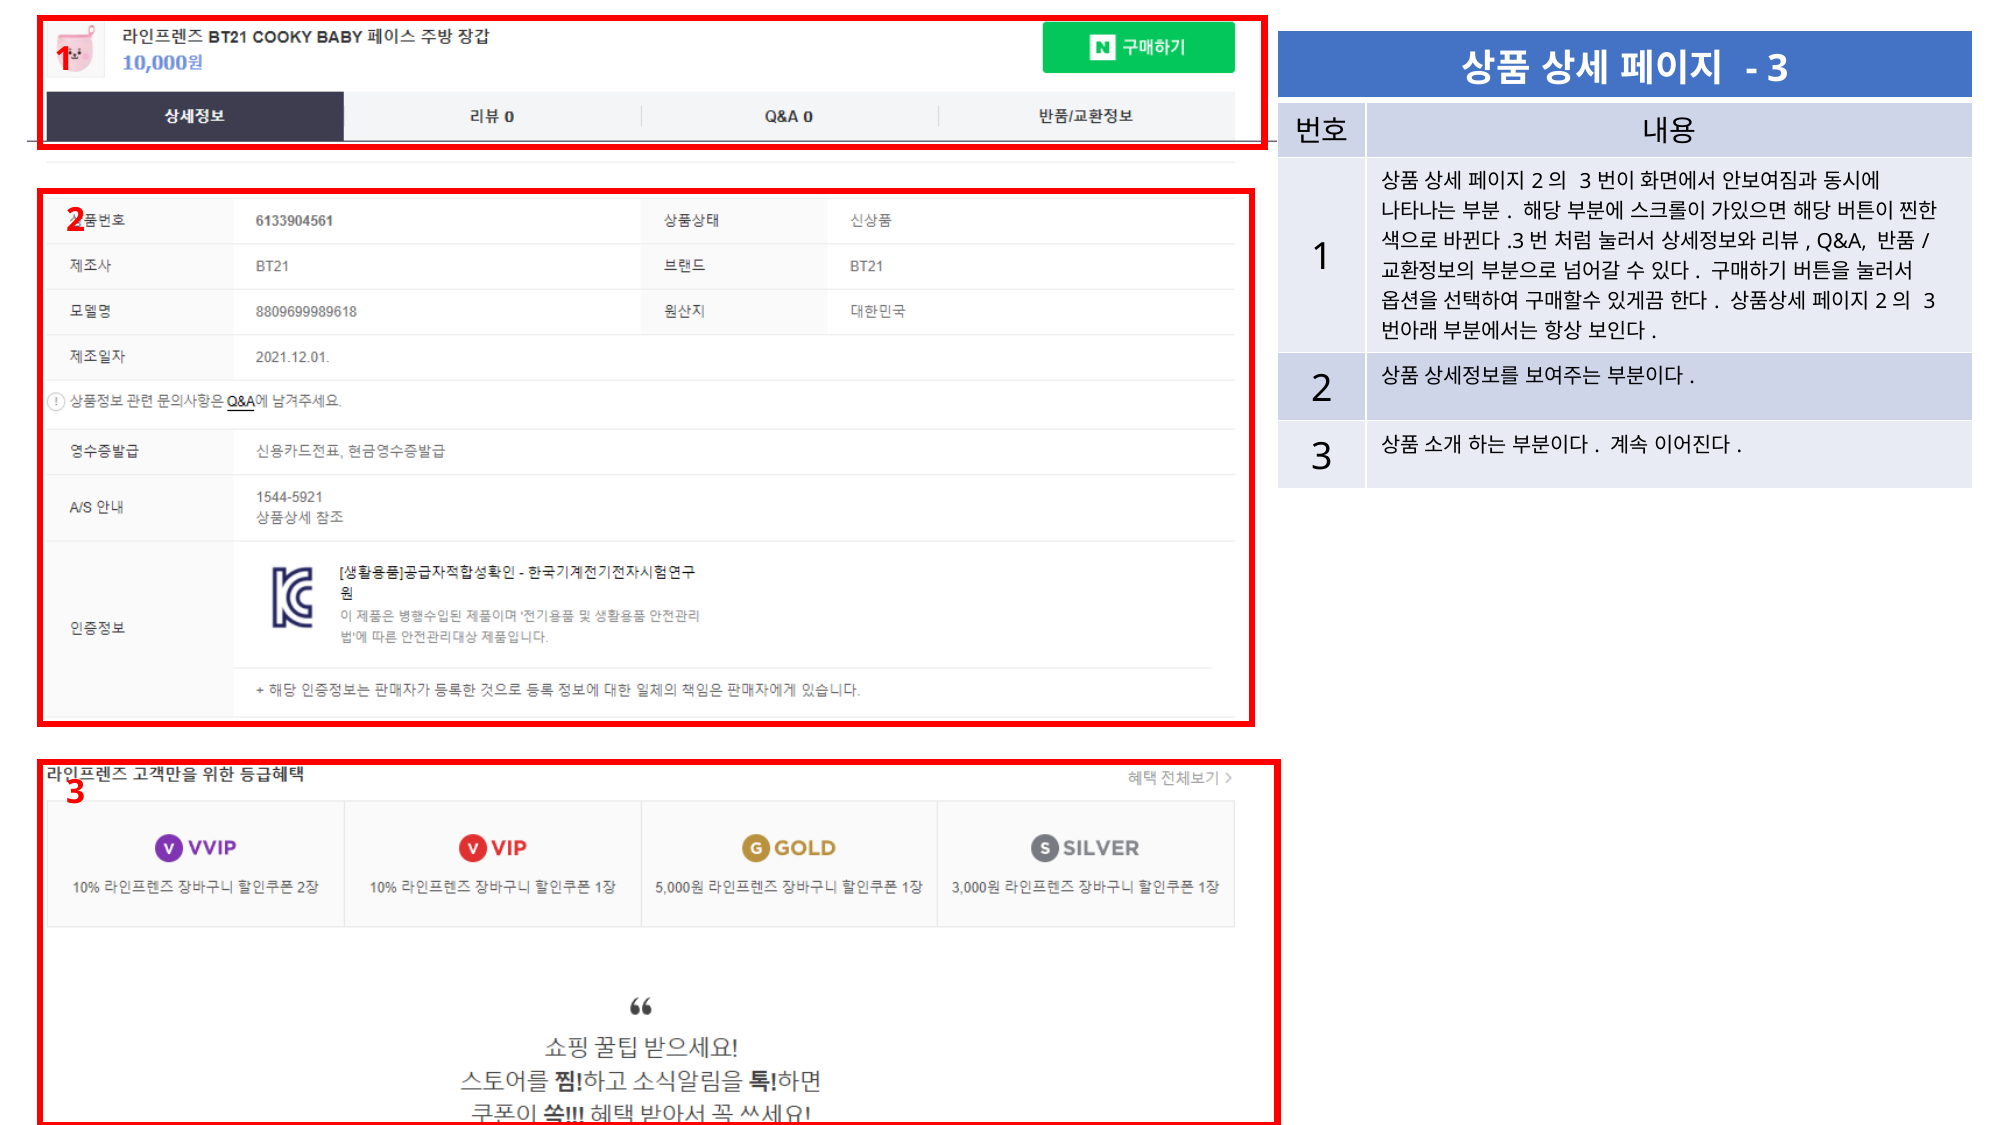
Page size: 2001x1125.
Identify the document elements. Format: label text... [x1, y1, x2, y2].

table_cell 상품 상세정보를 보여주는 부분이다. [1367, 353, 1972, 420]
table_cell 번호 [1306, 103, 1365, 157]
table_cell 1 [1306, 158, 1365, 352]
table_cell 상품 소개 하는 부분이다. 계속 이어진다. [1367, 421, 1972, 488]
table_cell 3 [1306, 421, 1365, 488]
table_header 상품 상세 페이지 - 3 [1306, 31, 1972, 97]
picture [26, 9, 1306, 1125]
table_cell 2 [1306, 353, 1365, 420]
table_cell 상품 상세 페이지2의 3번이 화면에서 안보여짐과 동시에 나타나는 부분. 해당 부분에 스크롤이 가있으면 해당 버튼이 찐한 색으로 바뀐다.3번 처럼 눌러서 상세정보와 리뷰, Q&A, 반품/교환정보의 부분으로 넘어갈 수 있다. 구매하기 버튼을 눌러서 옵션을 선택하여 구매할수 있게끔 한다. 상품상세 페이지2의 3번아래 부분에서는 항상 보인다. [1367, 158, 1972, 352]
table_cell 내용 [1367, 103, 1972, 157]
